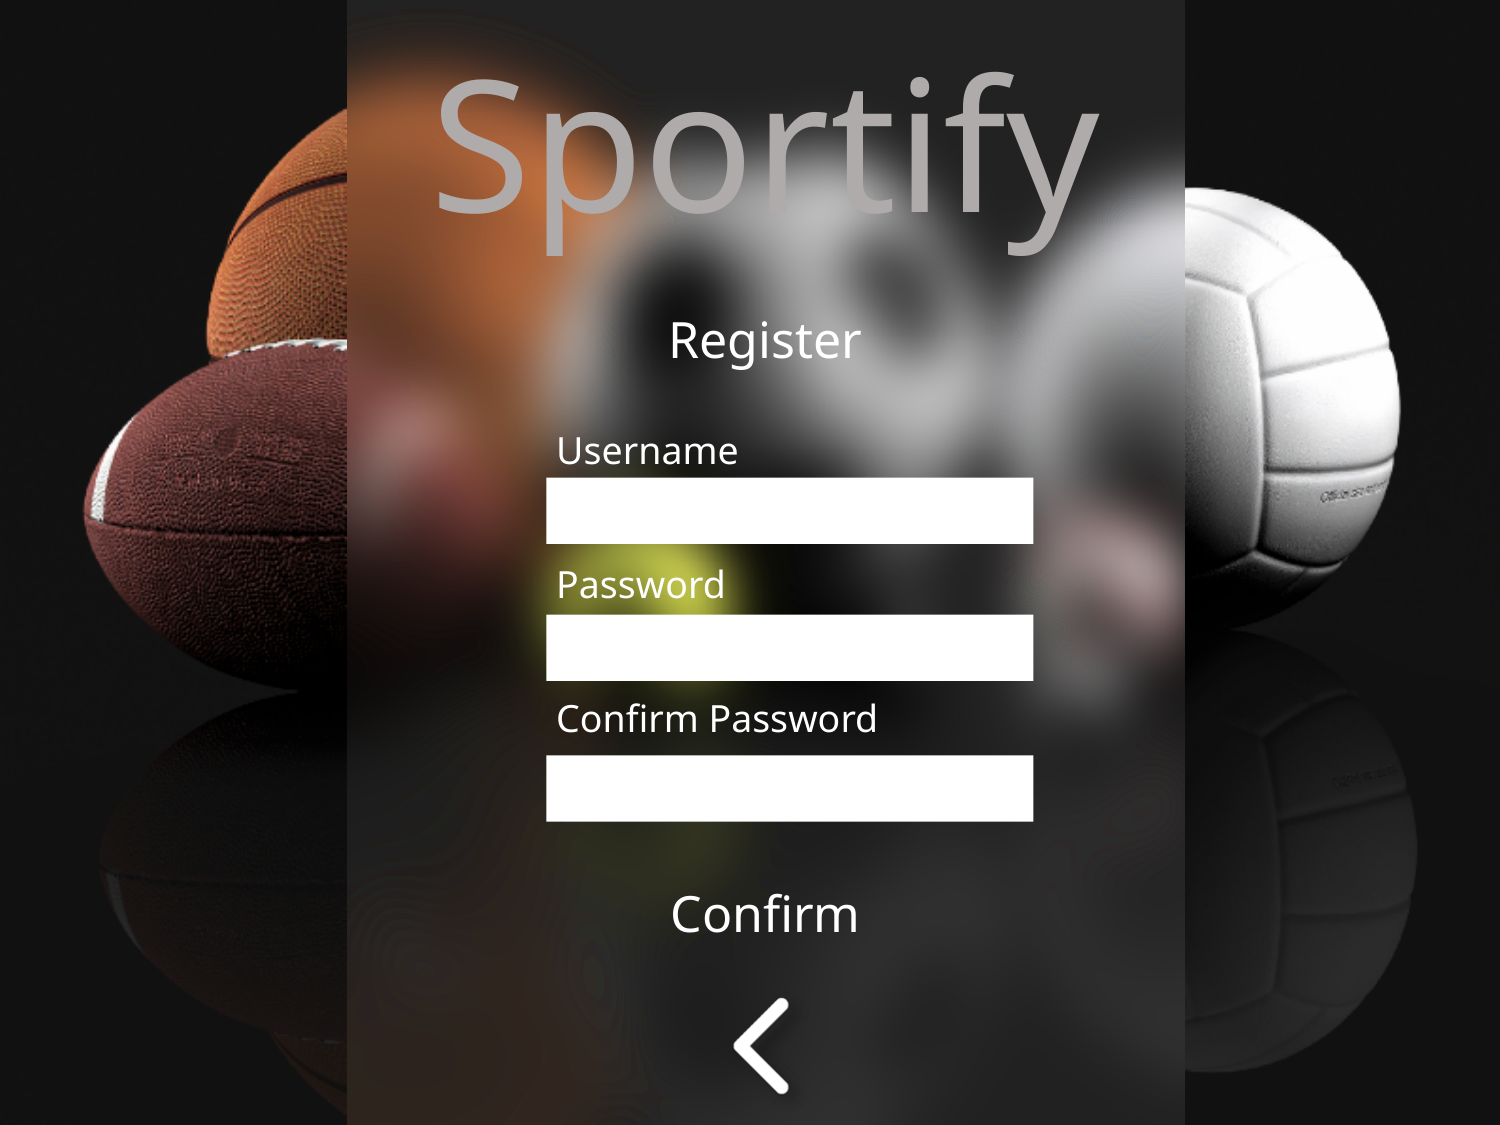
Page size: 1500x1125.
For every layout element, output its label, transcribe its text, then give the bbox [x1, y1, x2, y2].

text_box Password [541, 553, 1034, 614]
picture [0, 0, 1500, 1125]
text_box Username [541, 420, 1034, 480]
text_box Confirm [625, 874, 906, 950]
text_box [545, 754, 1034, 823]
text_box [545, 614, 1034, 682]
text_box Register [564, 301, 967, 377]
text_box [545, 477, 1034, 545]
text_box Sportify [347, 21, 1185, 257]
text_box Confirm Password [541, 687, 1034, 748]
